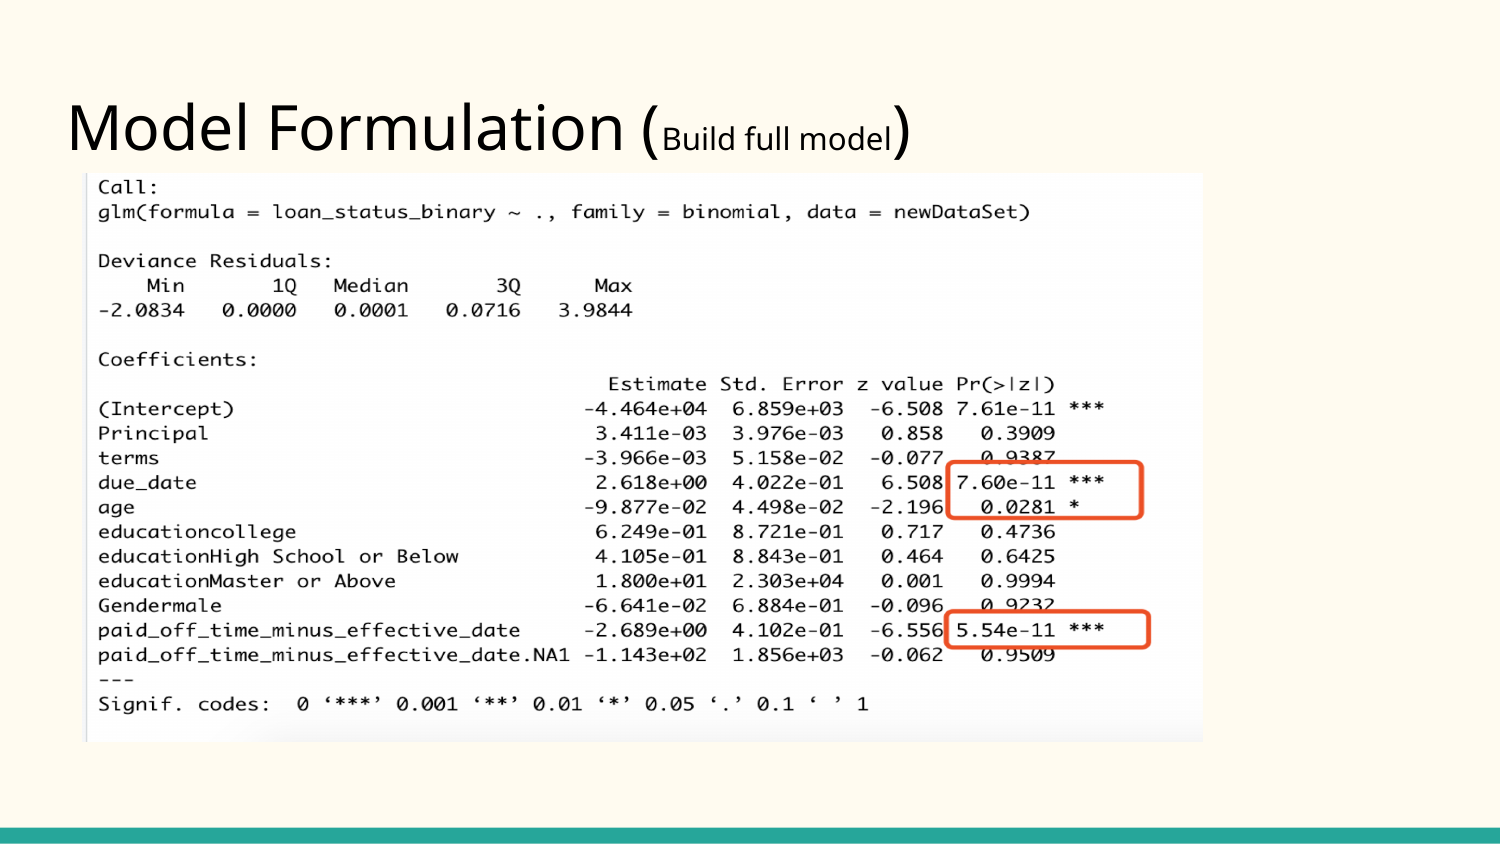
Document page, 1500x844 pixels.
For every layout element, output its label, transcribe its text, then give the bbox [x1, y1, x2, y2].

picture [82, 173, 1203, 743]
title Model Formulation (Build full model) [51, 72, 1449, 174]
